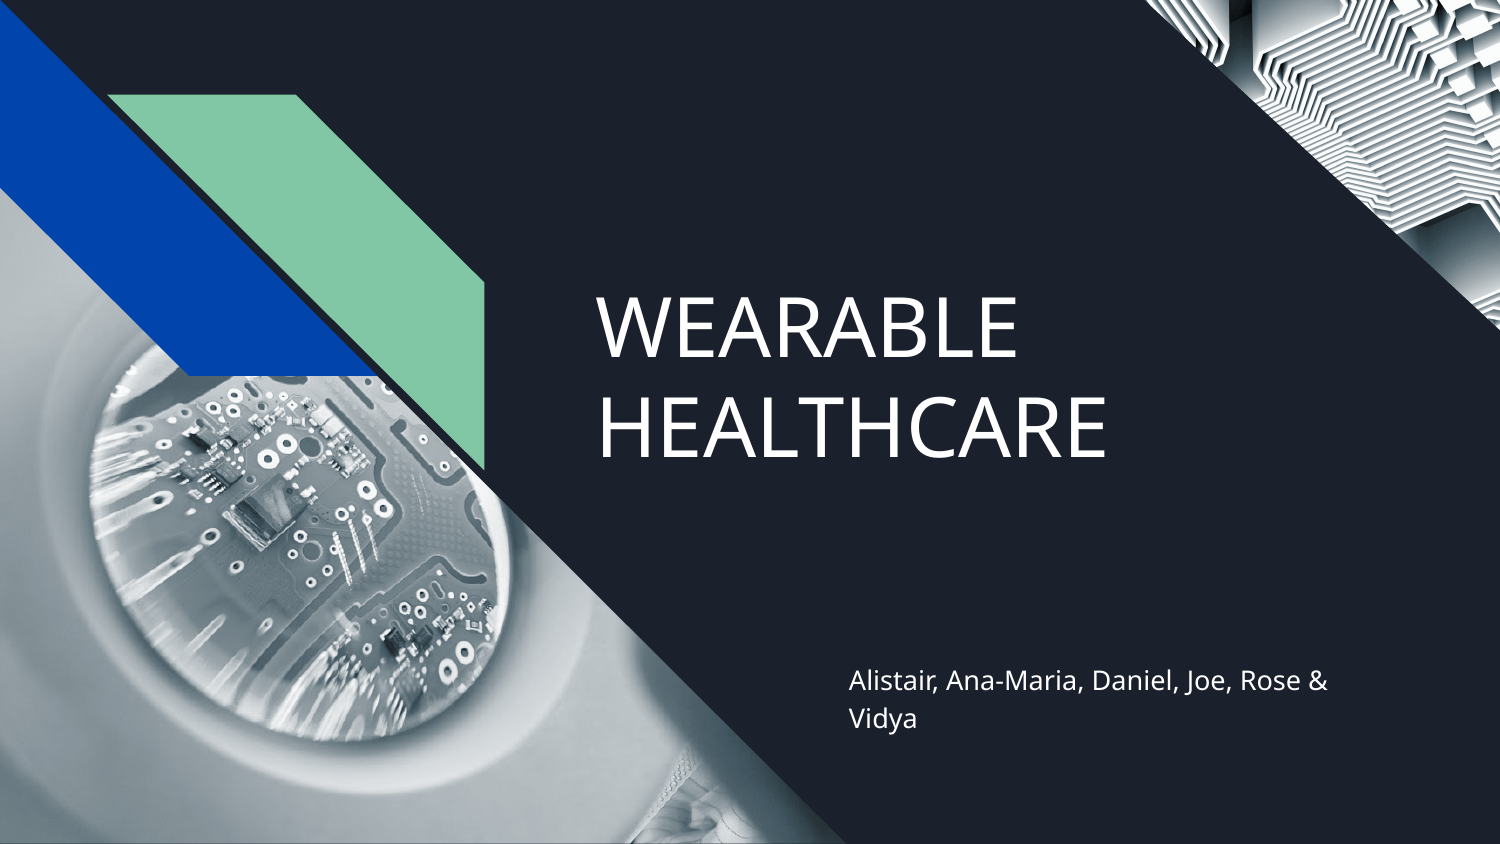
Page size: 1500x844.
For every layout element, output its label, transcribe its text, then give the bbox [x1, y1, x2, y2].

picture [0, 189, 847, 844]
title WEARABLE HEALTHCARE [580, 258, 1404, 518]
picture [1144, 0, 1500, 331]
subtitle Alistair, Ana-Maria, Daniel, Joe, Rose & Vidya [833, 643, 1404, 727]
